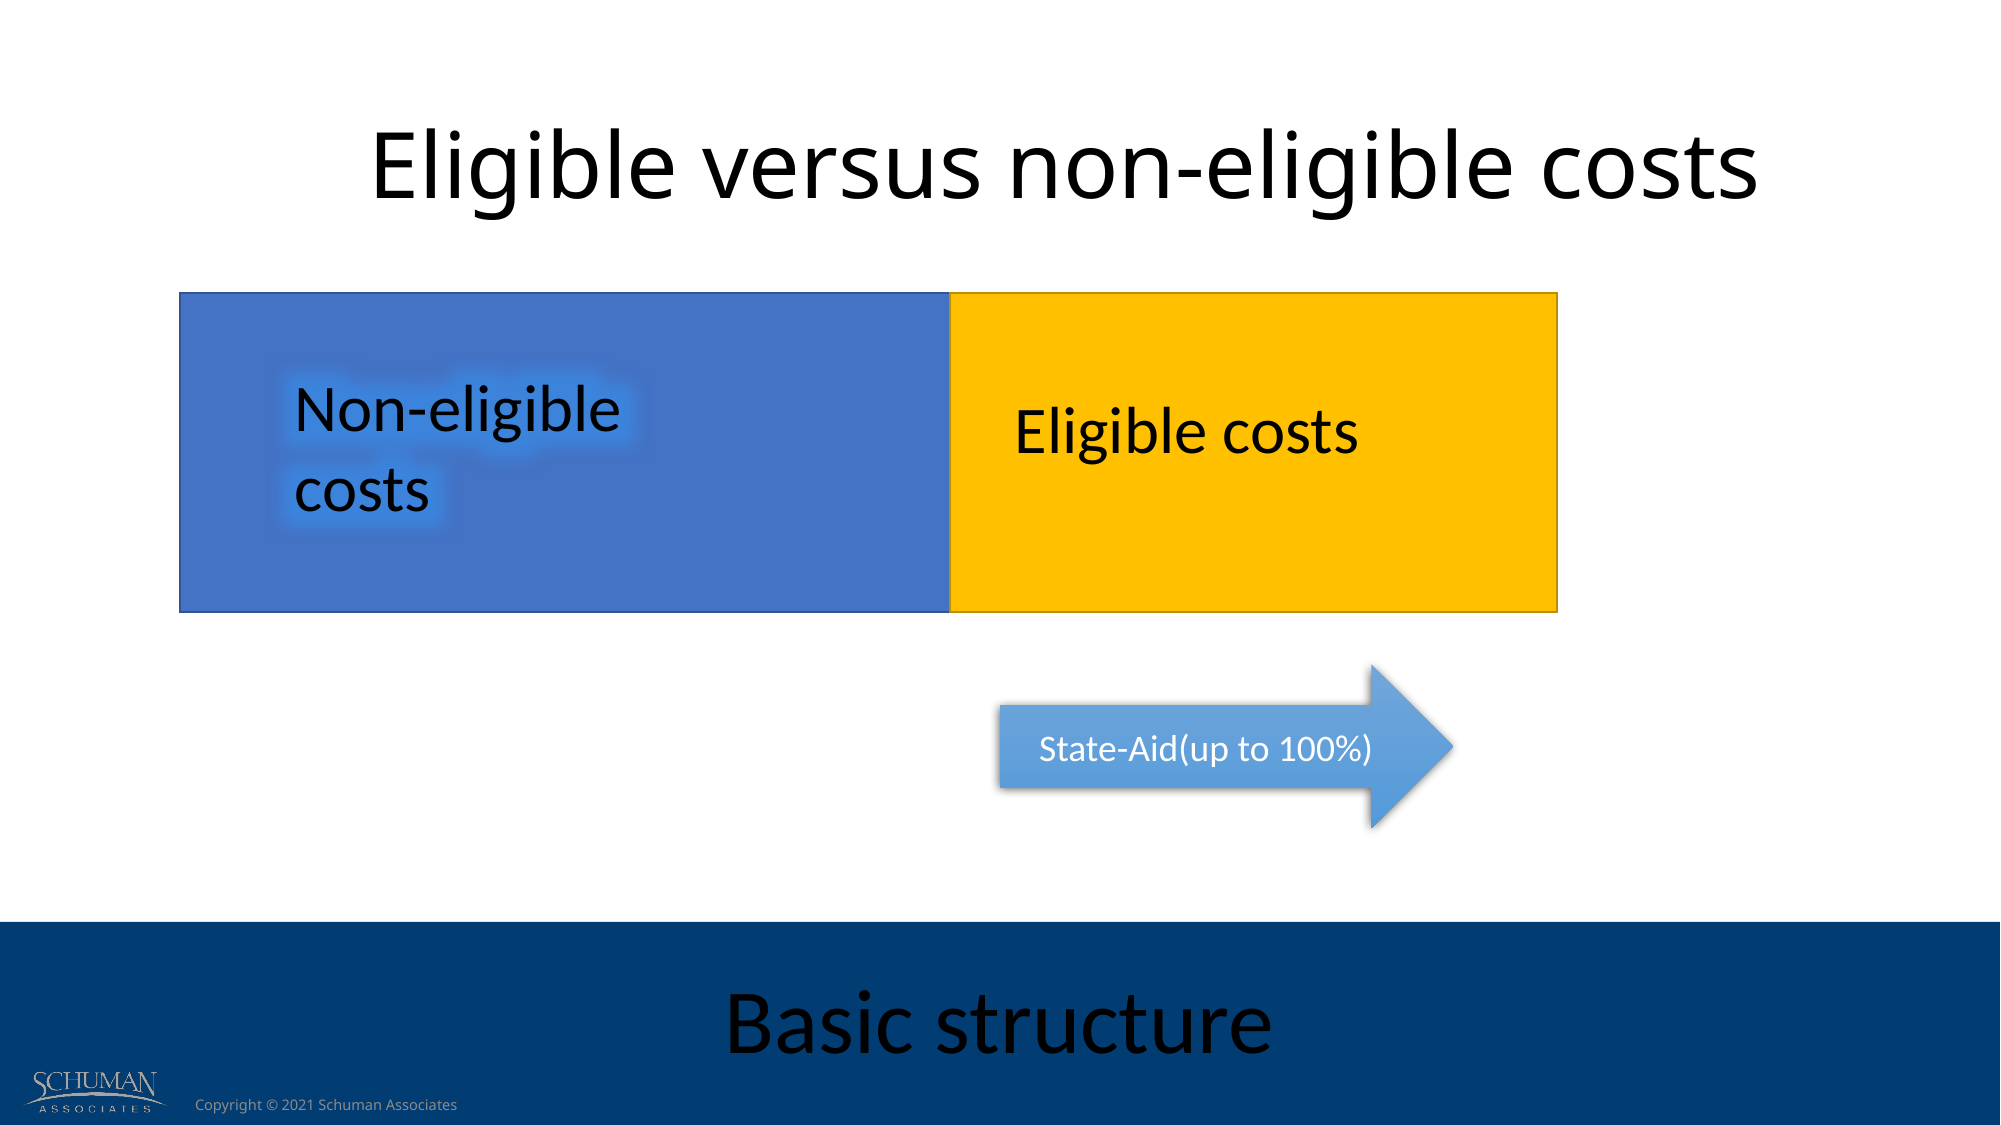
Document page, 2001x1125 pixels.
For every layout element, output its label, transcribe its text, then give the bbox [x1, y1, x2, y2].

text_box State-Aid(up to 100%) [999, 664, 1454, 829]
text_box Eligible costs [999, 379, 1498, 475]
text_box Basic structure [0, 921, 2000, 1125]
text_box [949, 292, 1558, 613]
text_box Eligible versus non-eligible costs [243, 112, 1887, 294]
text_box Non-eligible costs [279, 356, 778, 532]
picture [20, 1071, 169, 1113]
text_box Copyright © 2021 Schuman Associates [180, 1079, 492, 1125]
text_box [179, 292, 949, 613]
